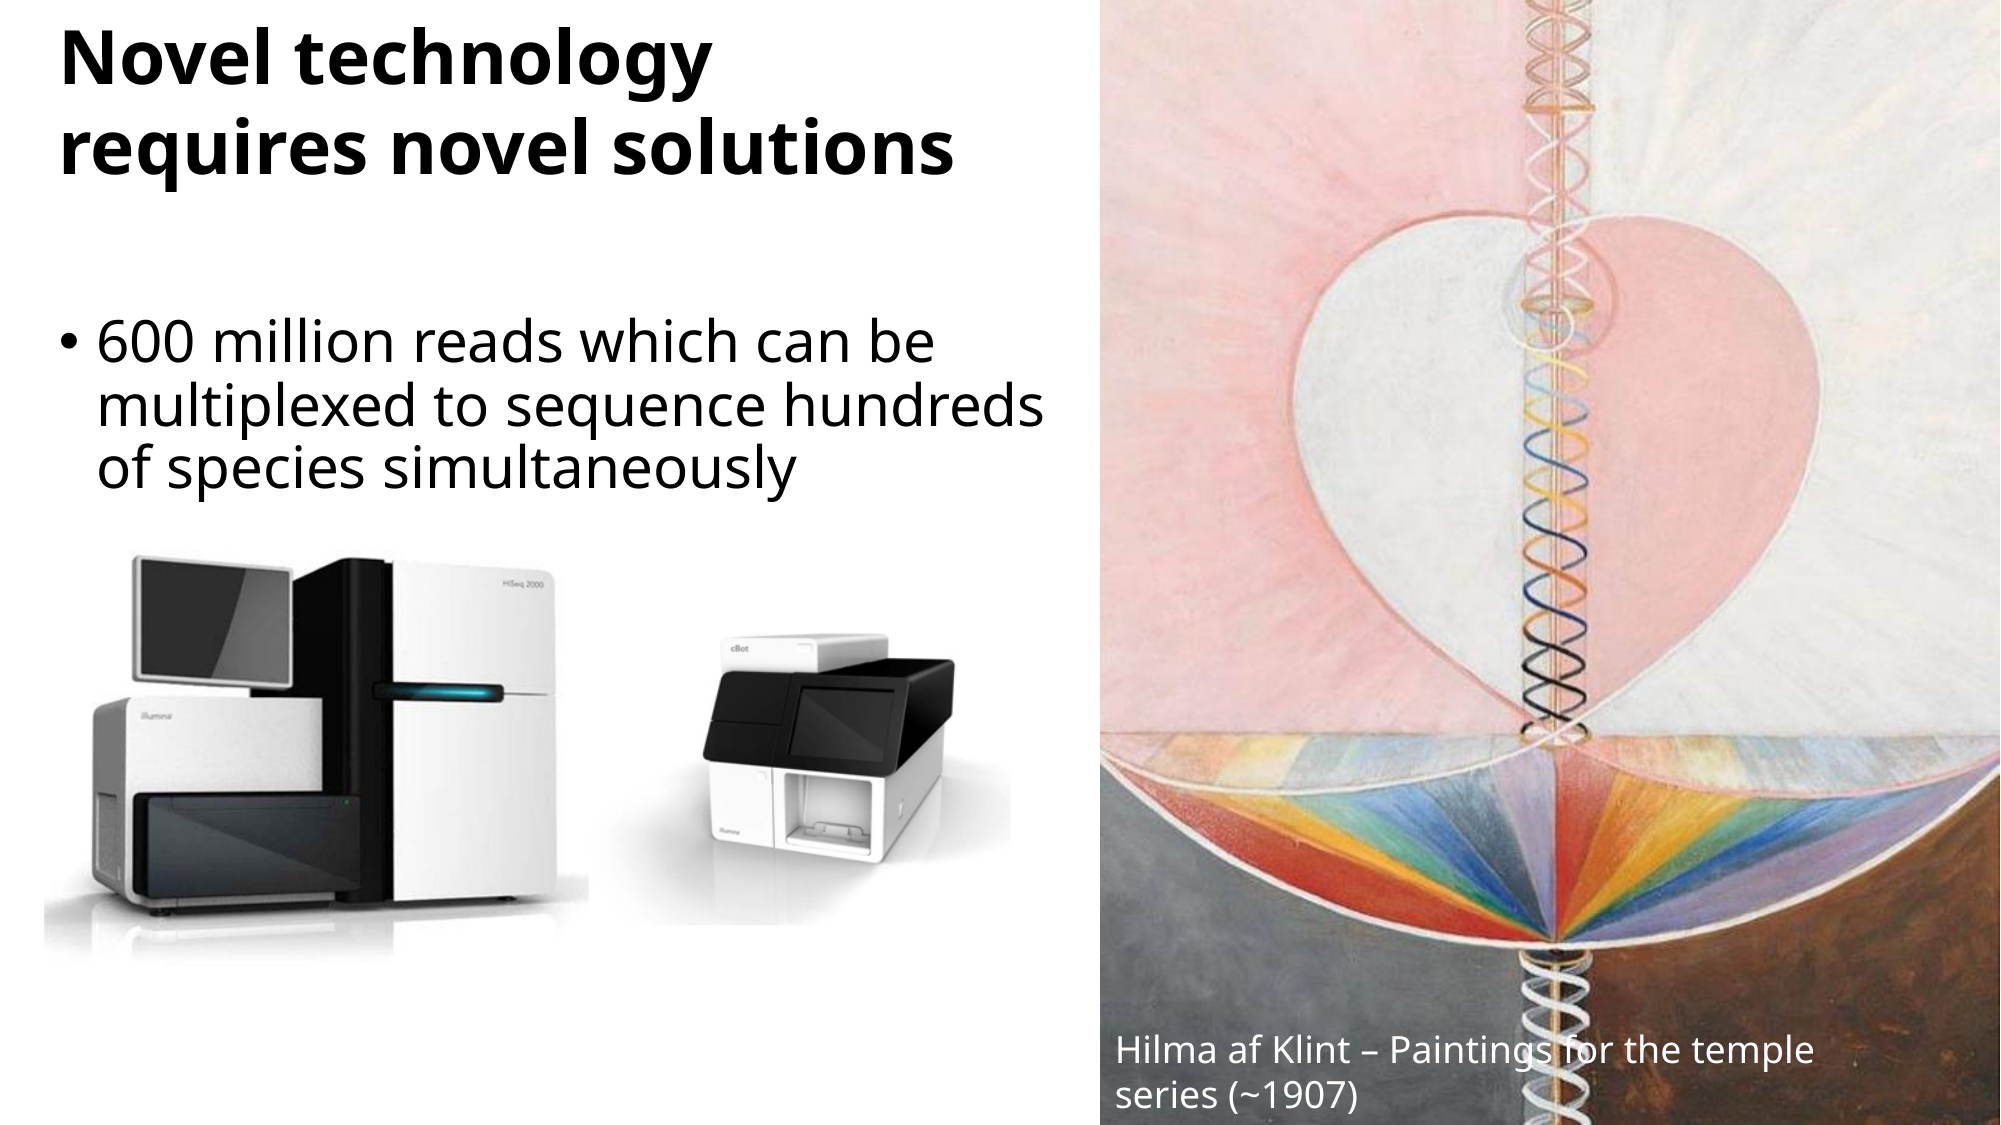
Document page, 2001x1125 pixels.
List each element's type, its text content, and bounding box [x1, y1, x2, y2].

picture [43, 531, 1012, 977]
text_box Novel technology requires novel solutions [43, 2, 1043, 197]
list 600 million reads which can be multiplexed to sequence hundreds of species simultaneously [43, 305, 1099, 1019]
picture [1099, 0, 2000, 1125]
